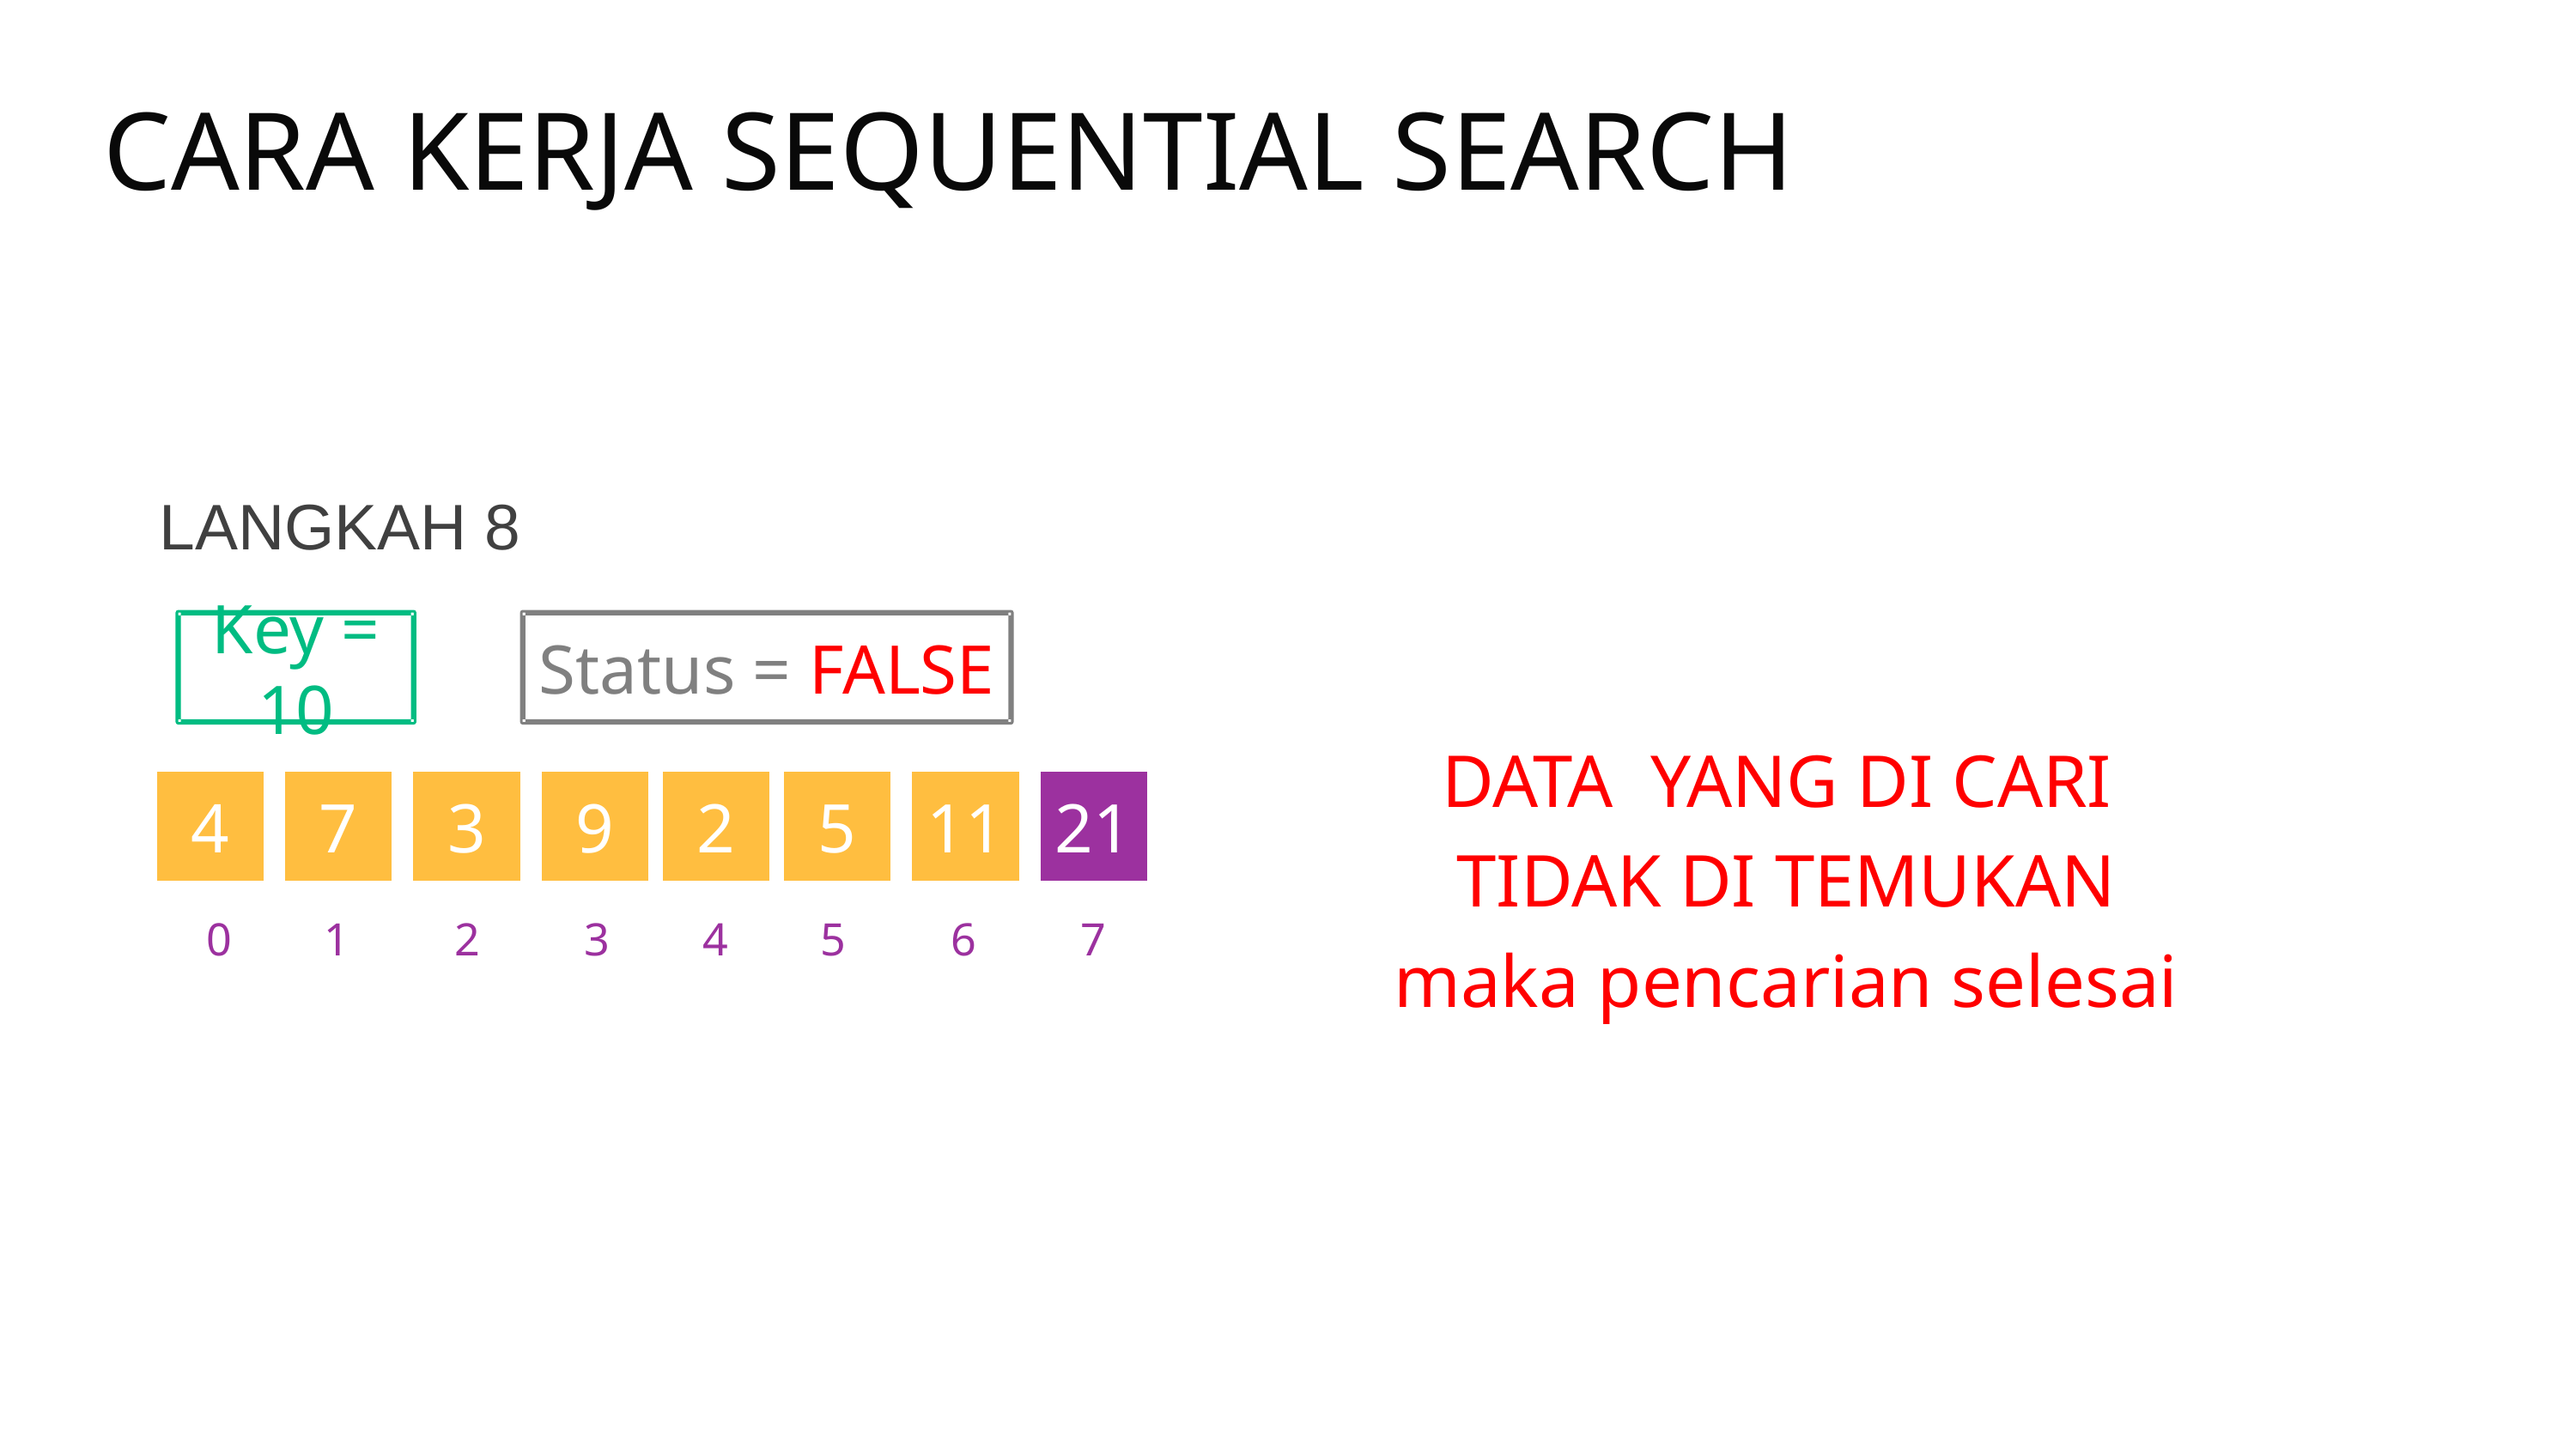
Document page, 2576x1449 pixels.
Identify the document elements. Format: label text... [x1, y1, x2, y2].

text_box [284, 771, 392, 882]
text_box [541, 771, 648, 882]
text_box CARA KERJA SEQUENTIAL SEARCH [102, 82, 2260, 212]
text_box LANGKAH 8 [159, 470, 595, 563]
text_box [519, 609, 1014, 725]
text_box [175, 609, 417, 725]
text_box DATA YANG DI CARI TIDAK DI TEMUKAN maka pencarian selesai [1367, 721, 2206, 1022]
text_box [912, 771, 1019, 882]
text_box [784, 771, 891, 882]
text_box 0 1 2 3 4 5 6 7 [206, 902, 1120, 966]
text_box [413, 771, 520, 882]
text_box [662, 771, 770, 882]
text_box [1040, 771, 1147, 882]
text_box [156, 771, 264, 882]
